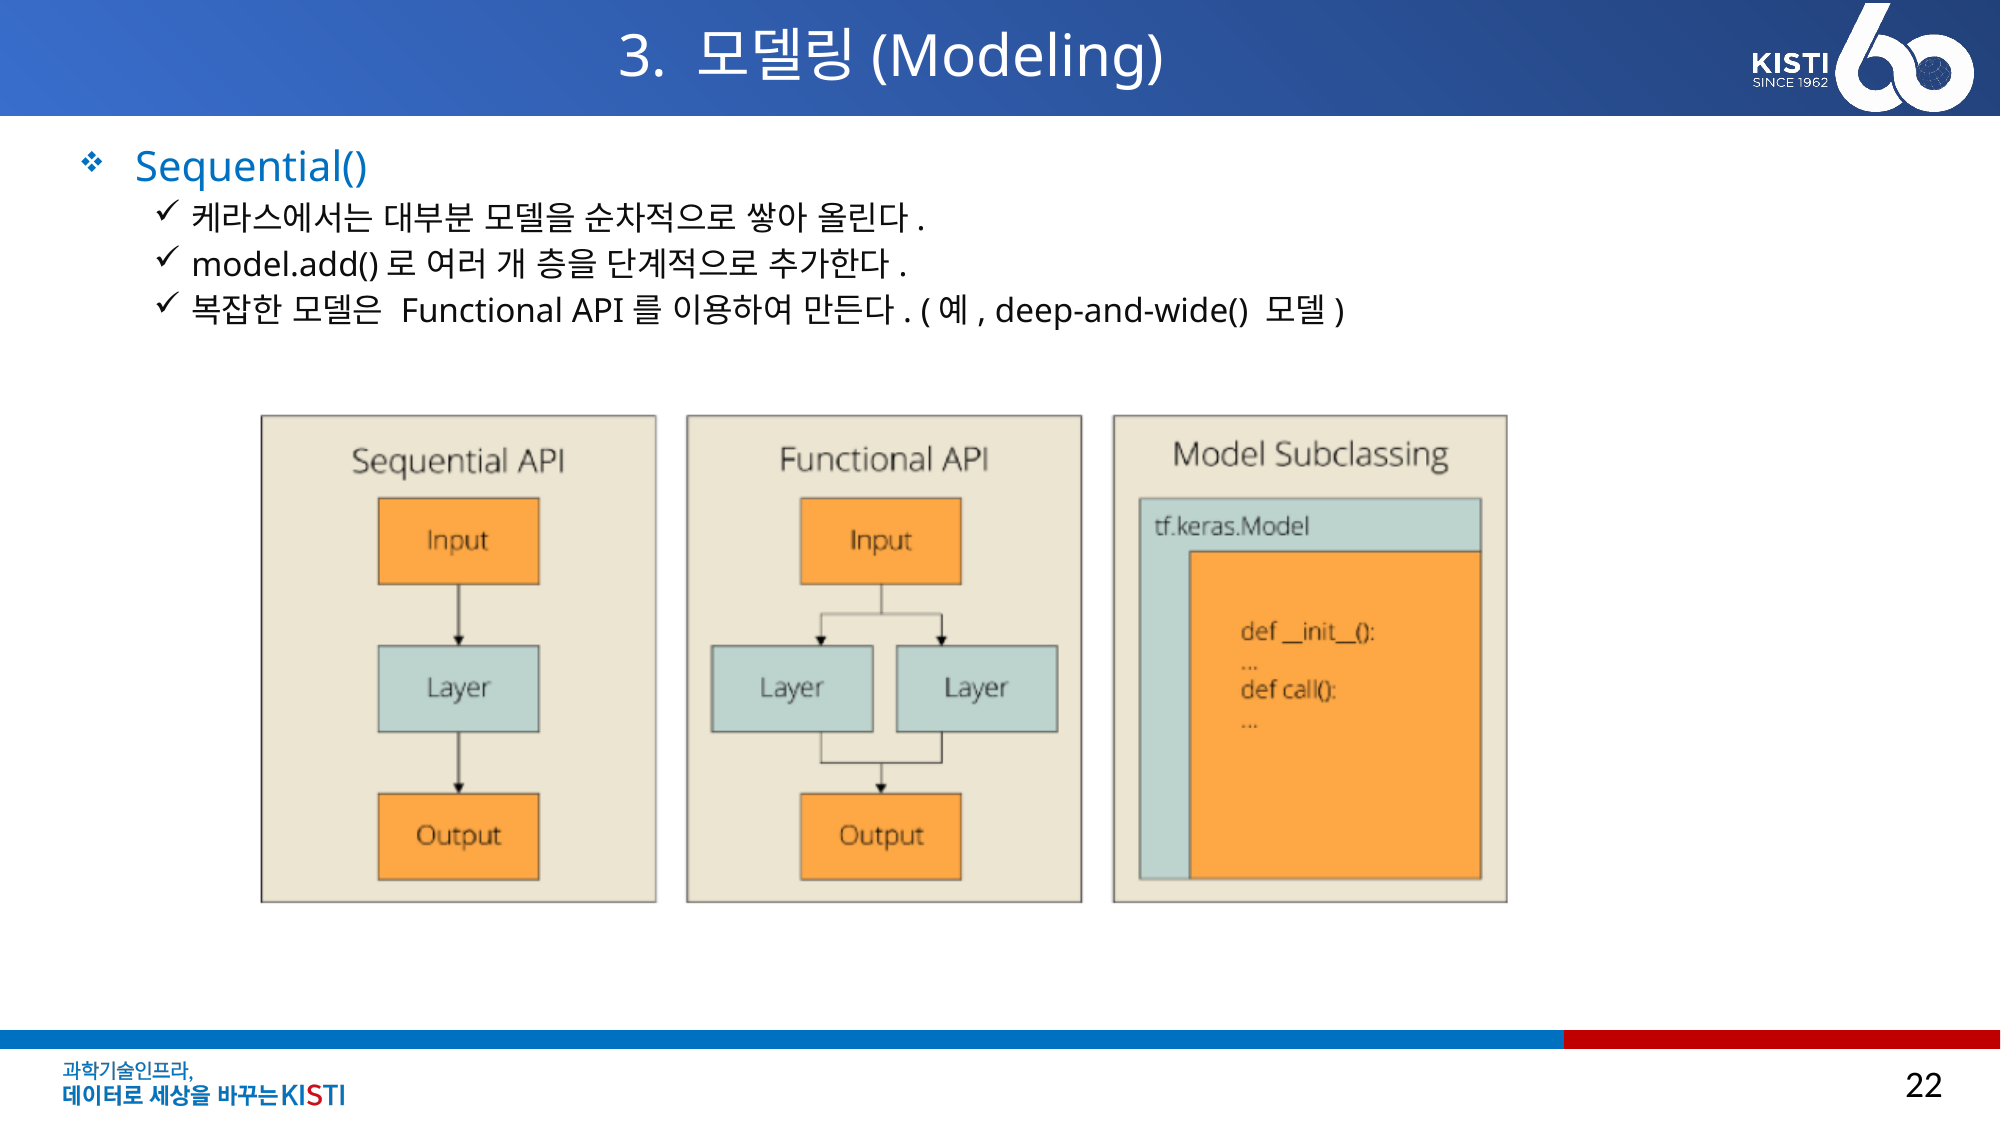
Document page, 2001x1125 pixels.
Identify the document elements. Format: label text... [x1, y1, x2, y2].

title 3. 모델링(Modeling) [63, 0, 1720, 116]
picture [1753, 3, 1974, 112]
list Sequential() 케라스에서는 대부분 모델을 순차적으로 쌓아 올린다. model.add()로 여러 개 층을 단계적으로 추가한다. 복잡한 모델은 Functional API를 이용하여 만든다. (예, deep-and-wide() 모델) [63, 138, 1958, 1009]
picture [63, 1061, 344, 1106]
picture [225, 376, 1558, 923]
slide_number 22 [1605, 1053, 1958, 1113]
